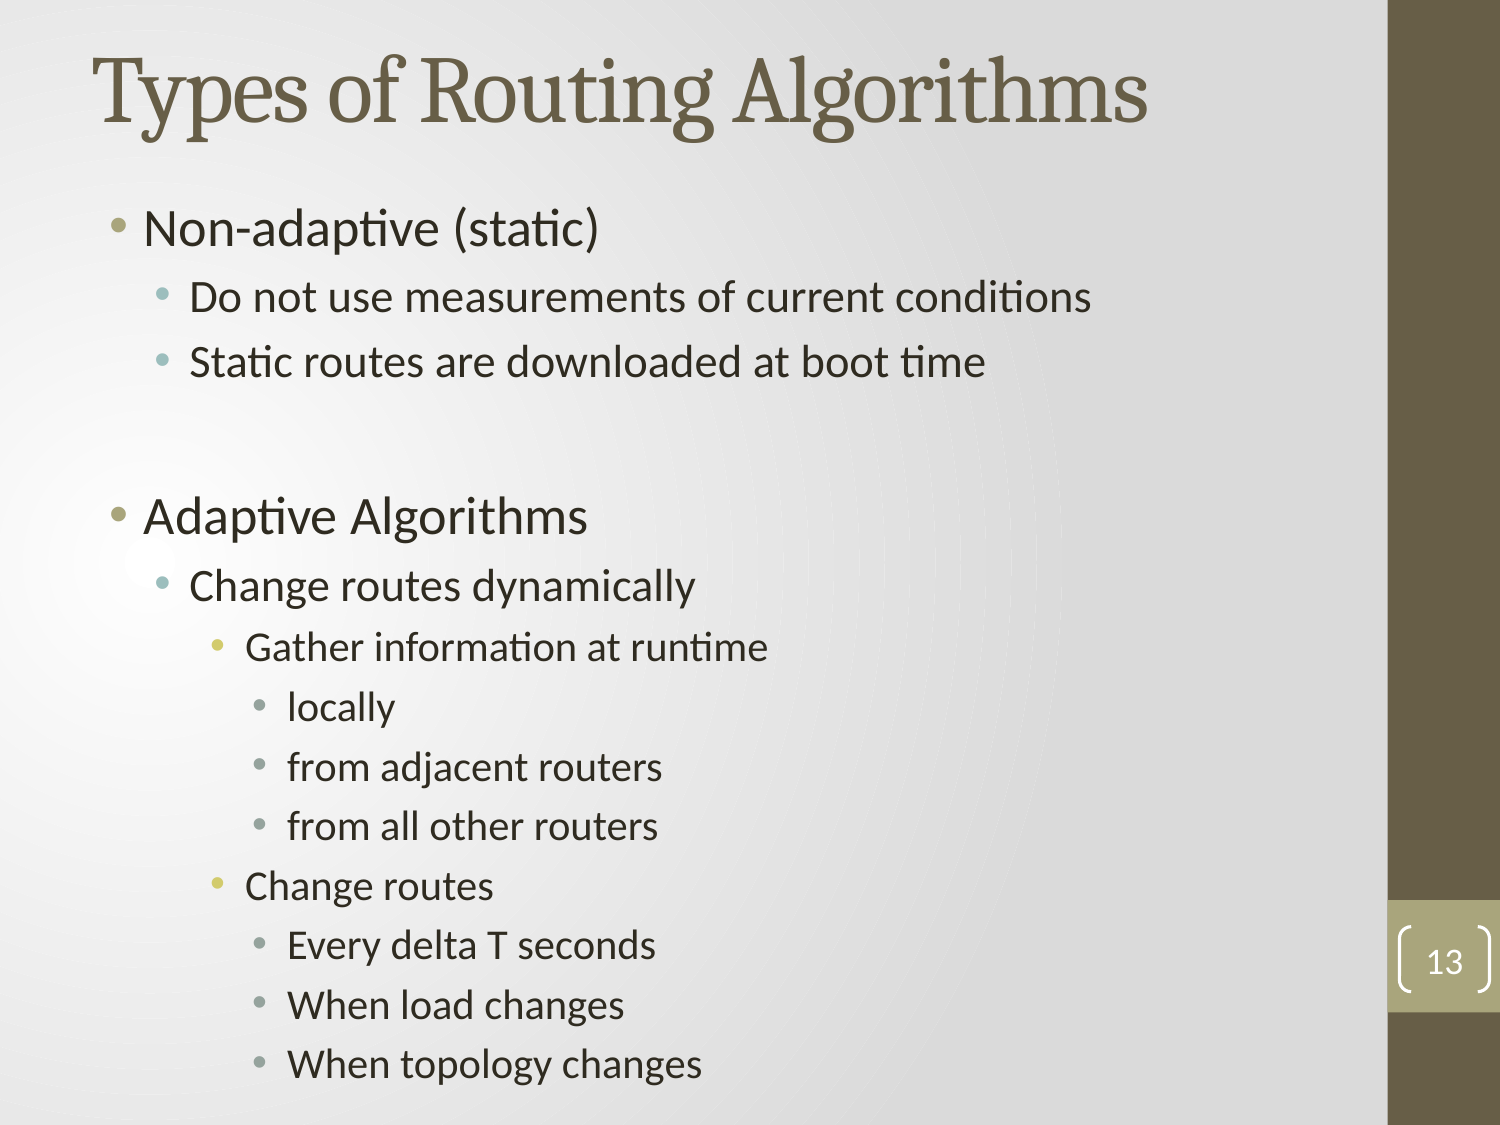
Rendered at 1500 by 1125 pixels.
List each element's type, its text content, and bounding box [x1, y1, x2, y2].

slide_number 13 [1397, 925, 1492, 994]
title Types of Routing Algorithms [76, 19, 1327, 149]
list Non-adaptive (static) Do not use measurements of current conditions Static routes are downloaded at boot time Adaptive Algorithms Change routes dynamically Gather information at runtime locally from adjacent routers from all other routers Change routes Every delta T seconds When load changes When topology changes [76, 184, 1327, 1102]
